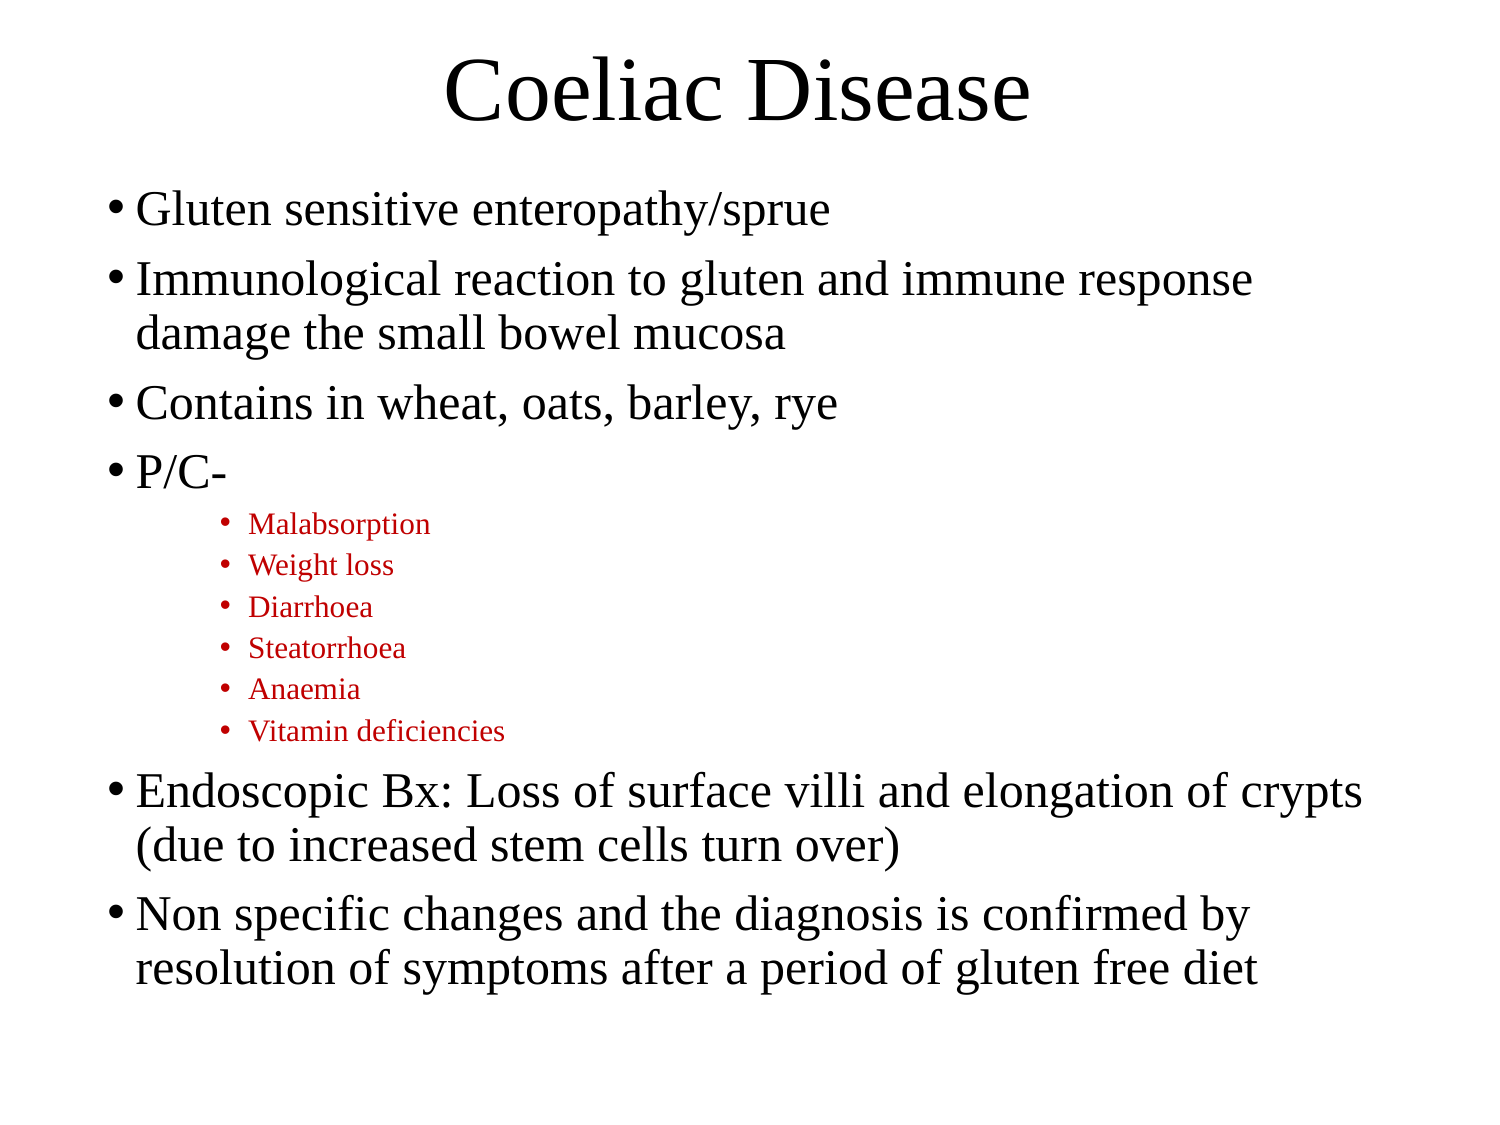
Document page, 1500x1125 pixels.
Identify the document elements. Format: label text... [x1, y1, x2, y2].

text_box Coeliac Disease [103, 25, 1397, 156]
list Gluten sensitive enteropathy/sprue Immunological reaction to gluten and immune response damage the small bowel mucosa Contains in wheat, oats, barley, rye P/C- Malabsorption Weight loss Diarrhoea Steatorrhoea Anaemia Vitamin deficiencies Endoscopic Bx: Loss of surface villi and elongation of crypts (due to increased stem cells turn over) Non specific changes and the diagnosis is confirmed by resolution of symptoms after a period of gluten free diet [92, 175, 1404, 1106]
